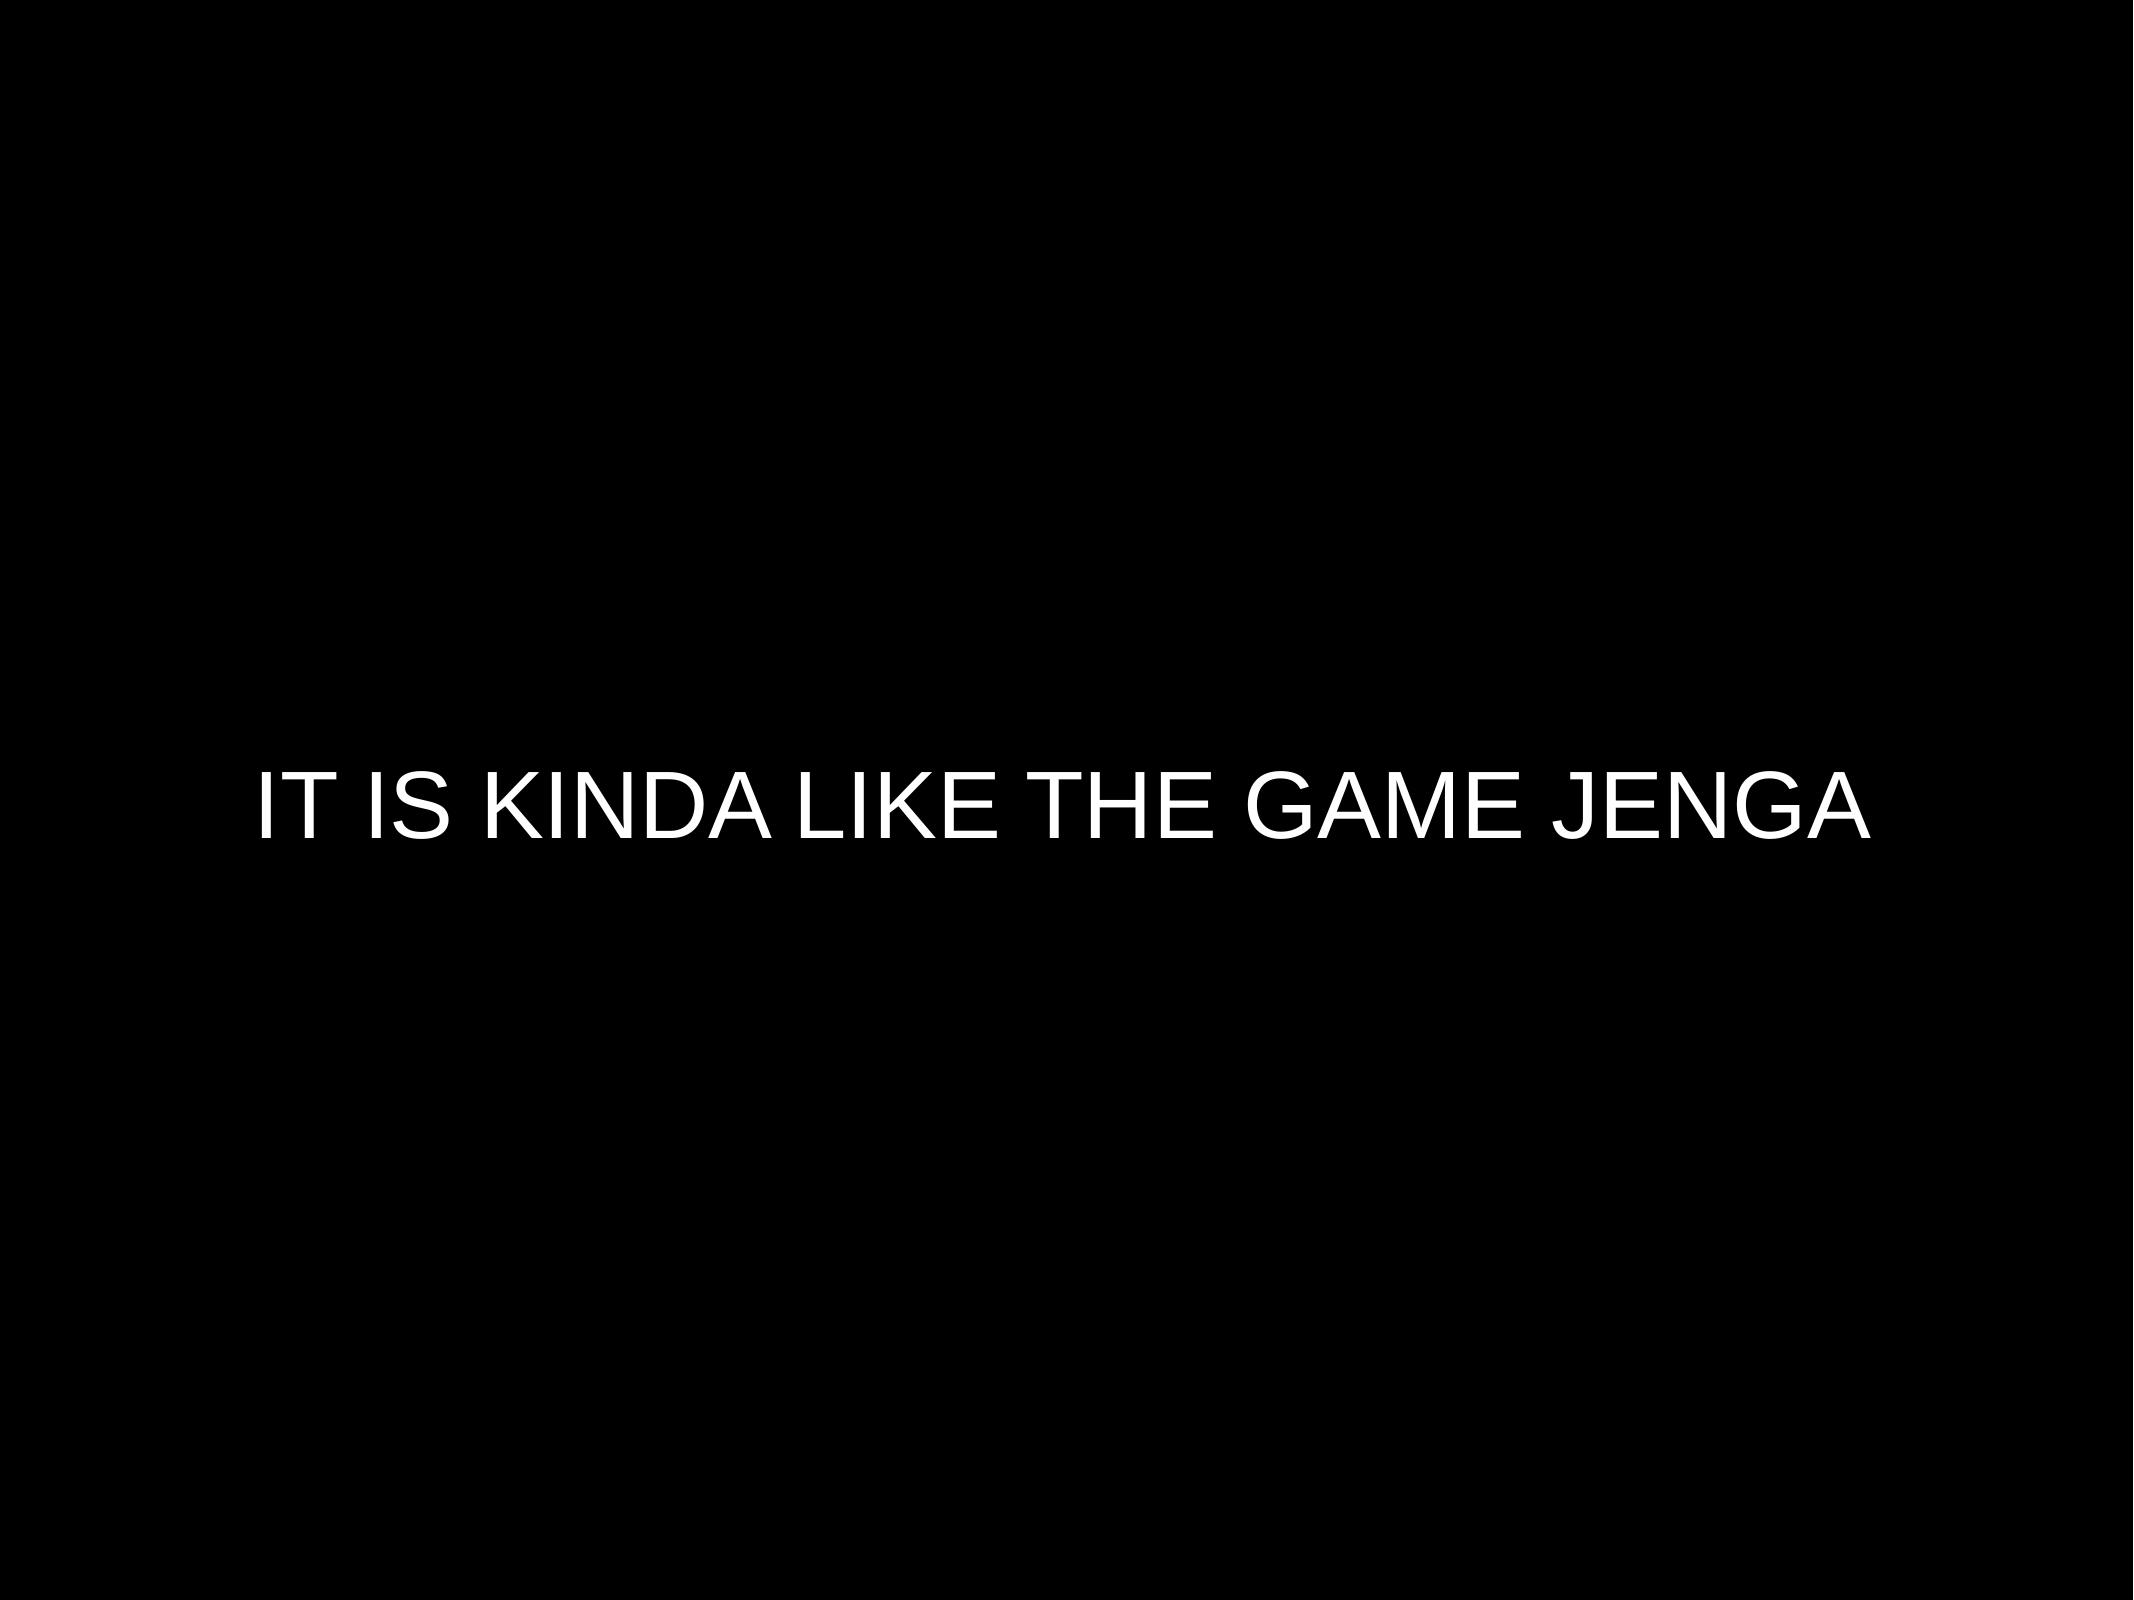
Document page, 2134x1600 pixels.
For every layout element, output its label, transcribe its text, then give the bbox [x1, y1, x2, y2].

text_box IT IS KINDA LIKE THE GAME JENGA [245, 734, 1888, 866]
